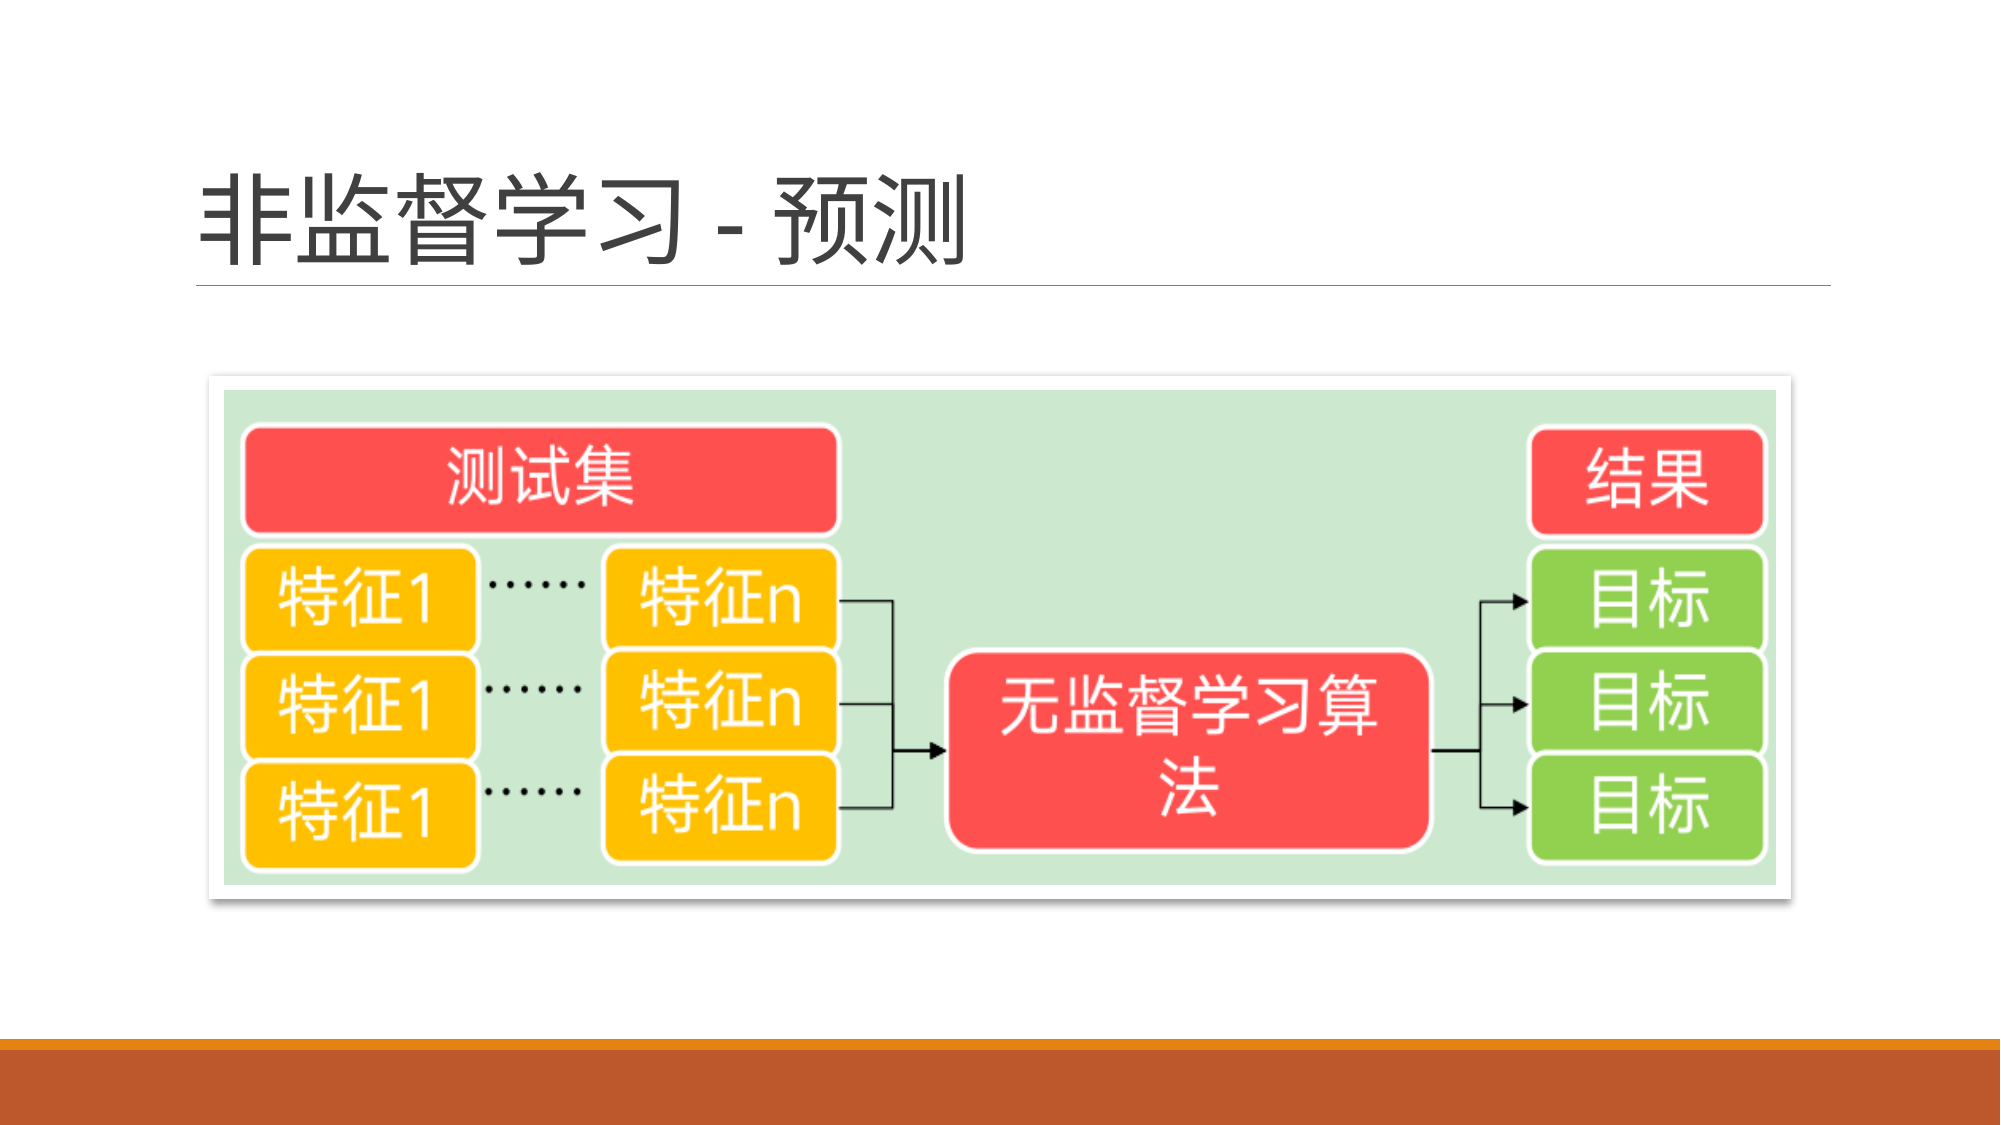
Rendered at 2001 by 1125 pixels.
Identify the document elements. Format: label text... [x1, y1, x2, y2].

title 非监督学习-预测 [180, 47, 1830, 285]
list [223, 389, 1777, 886]
